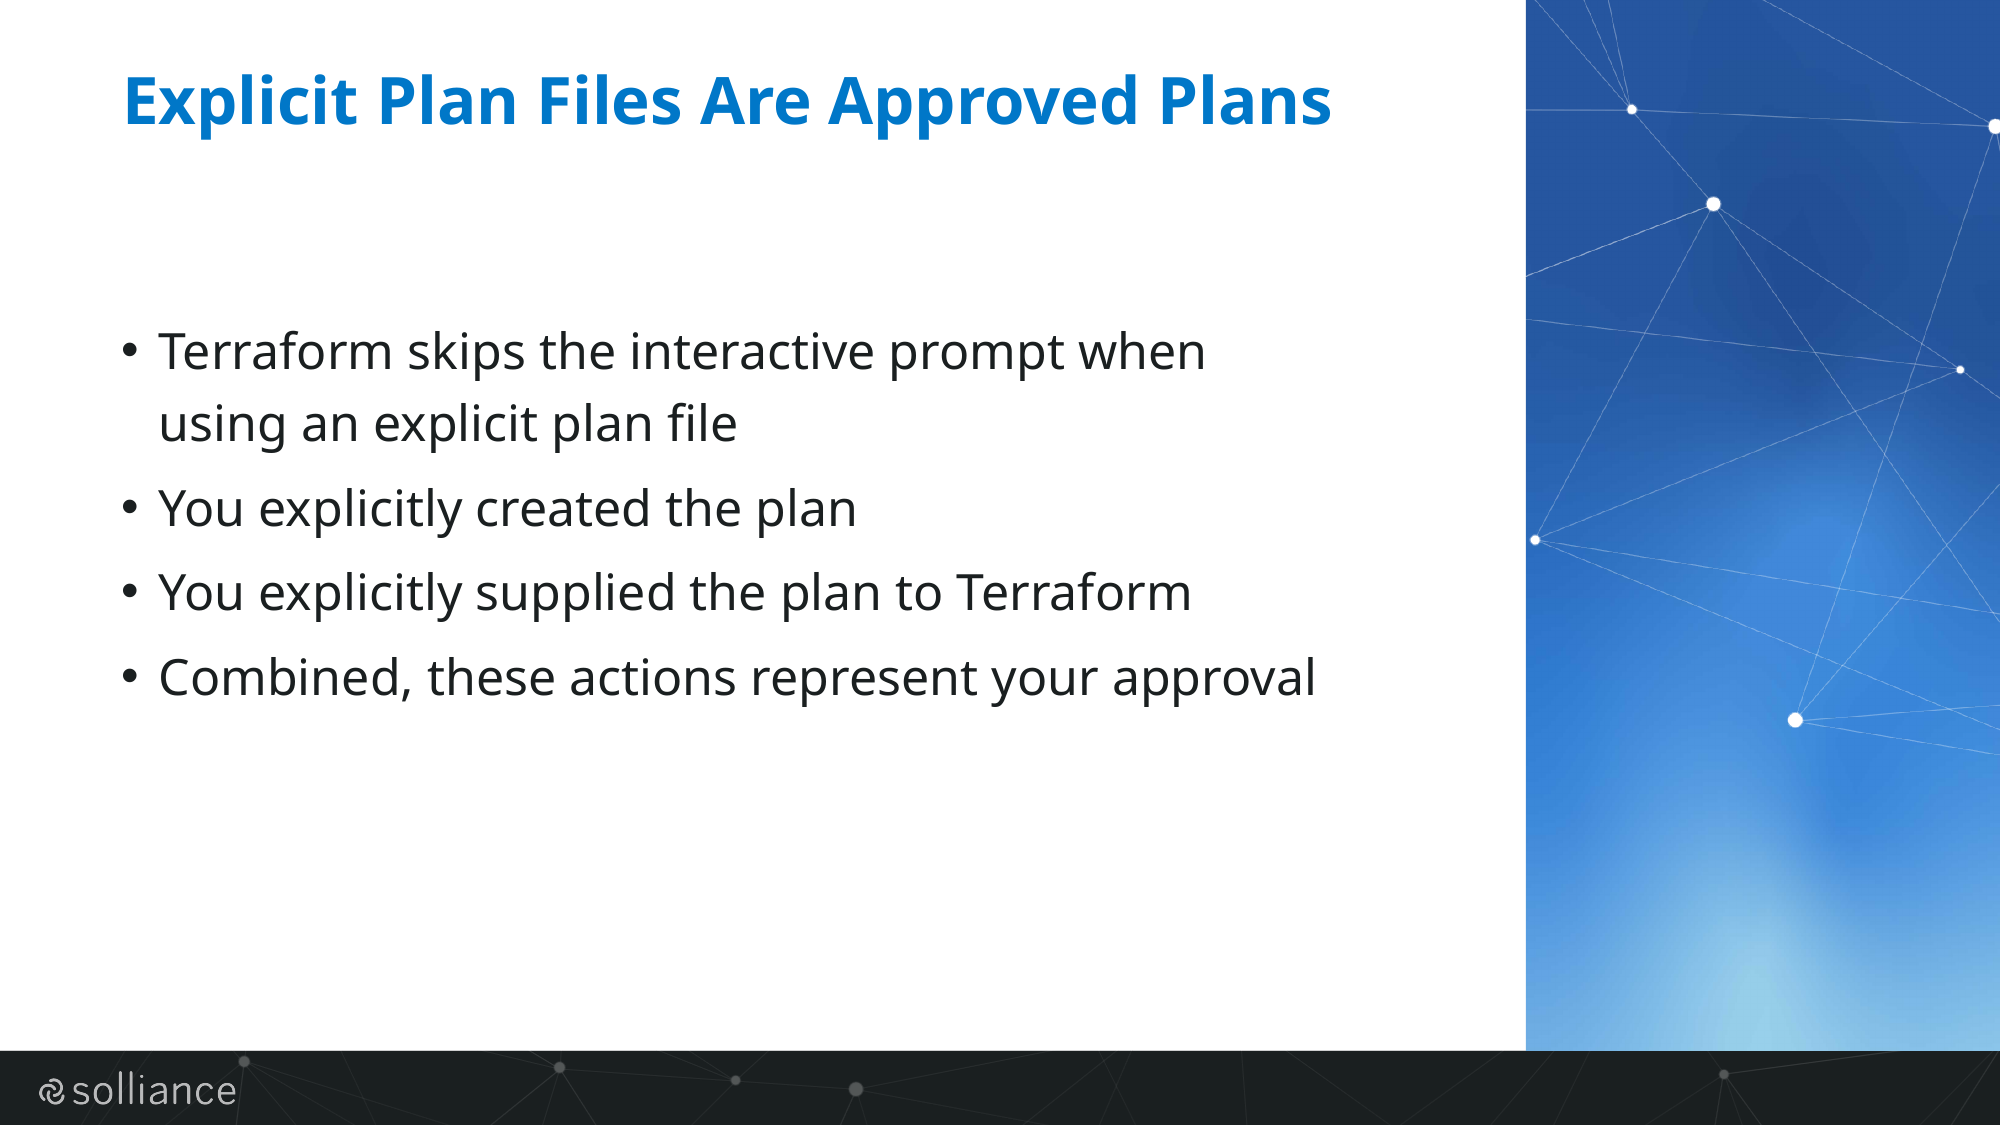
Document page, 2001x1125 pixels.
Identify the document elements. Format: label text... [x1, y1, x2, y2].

picture [1525, 0, 2000, 1051]
list Terraform skips the interactive prompt when using an explicit plan file You explicitly created the plan You explicitly supplied the plan to Terraform Combined, these actions represent your approval [106, 299, 1350, 975]
picture [39, 1071, 236, 1105]
title Explicit Plan Files Are Approved Plans [107, 56, 1350, 150]
